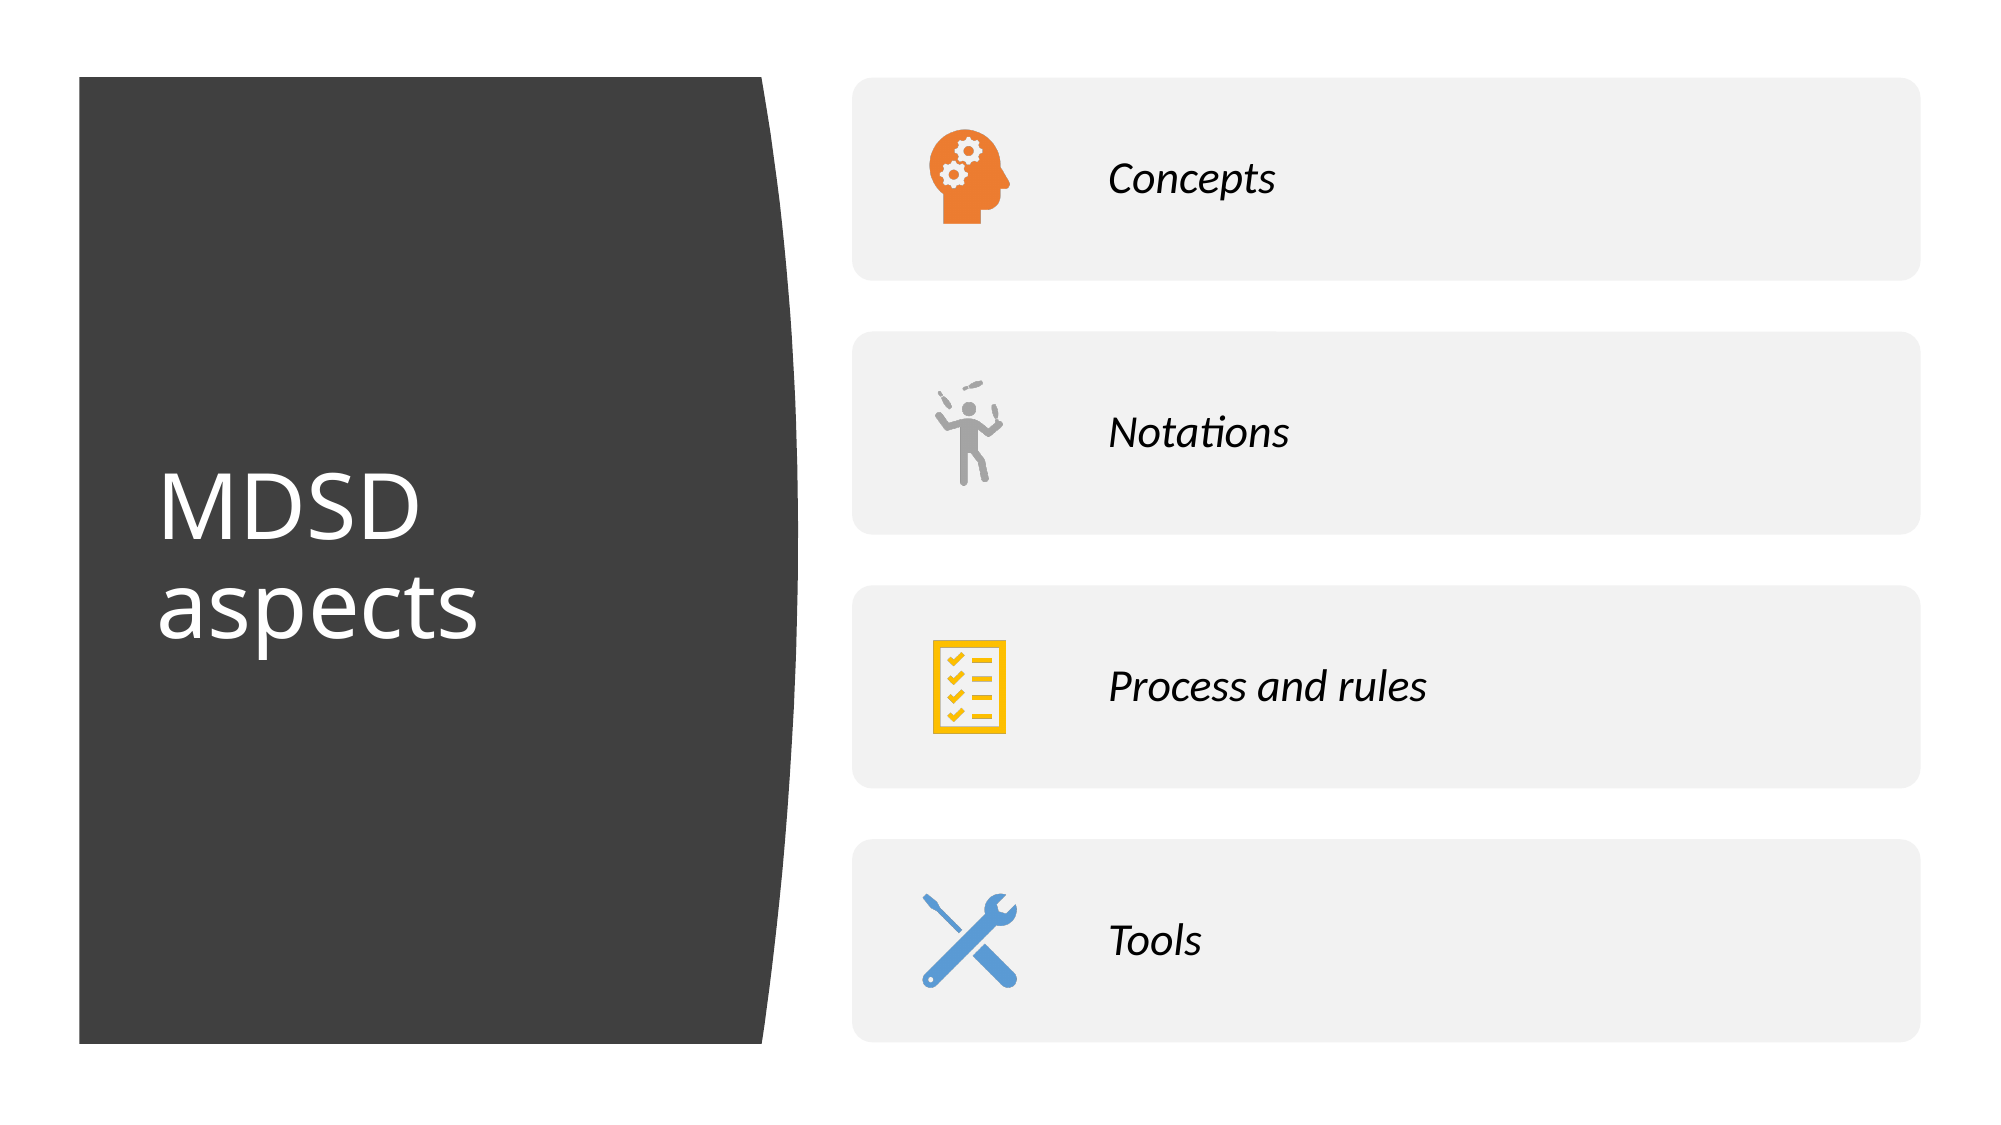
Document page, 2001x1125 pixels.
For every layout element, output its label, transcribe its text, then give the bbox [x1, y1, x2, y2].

title MDSD aspects [141, 166, 702, 953]
text_box [78, 76, 800, 1045]
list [852, 77, 1921, 1043]
